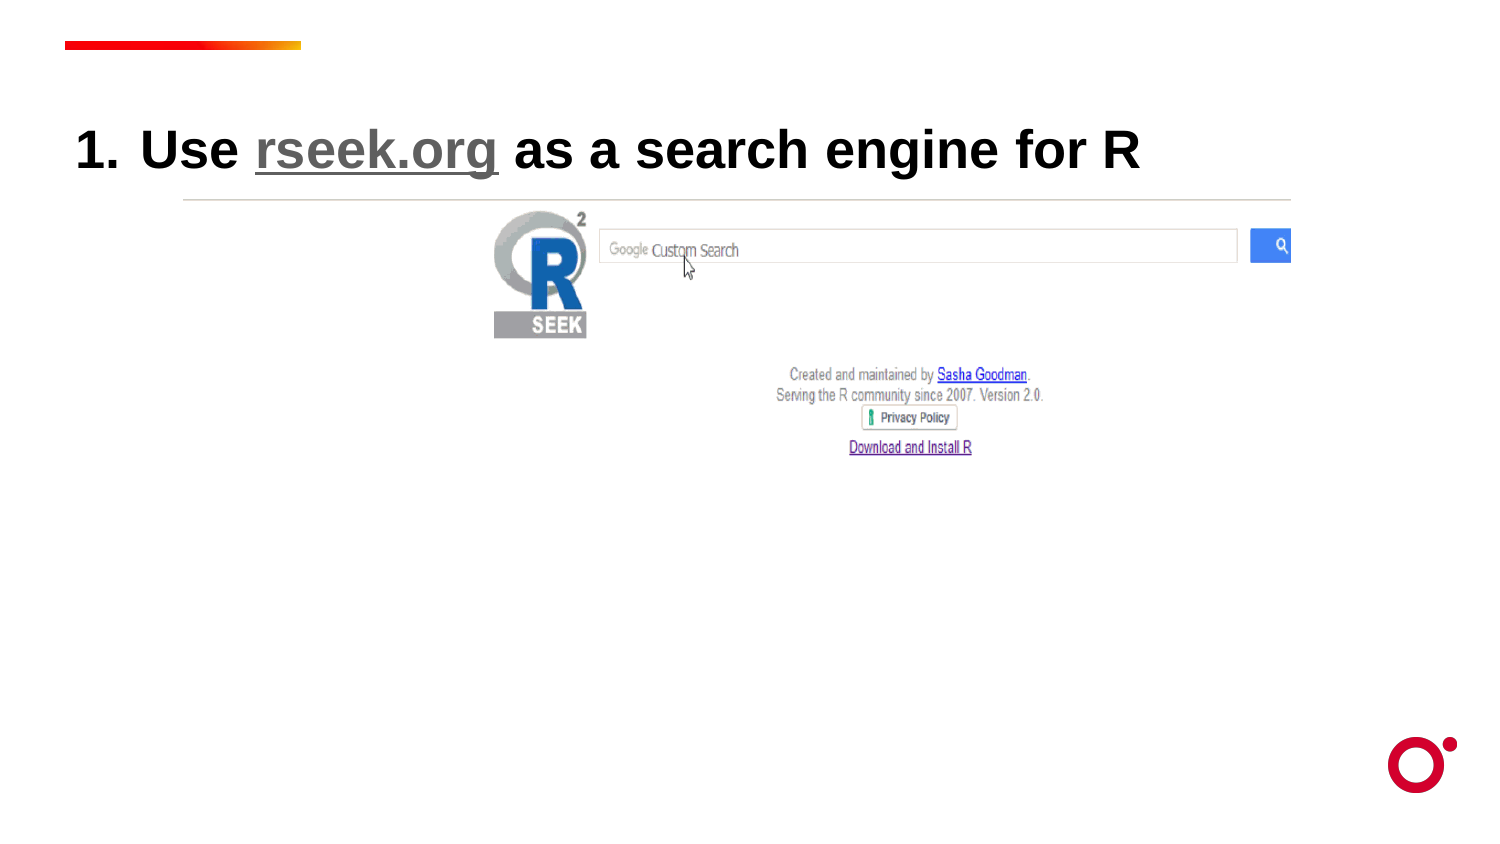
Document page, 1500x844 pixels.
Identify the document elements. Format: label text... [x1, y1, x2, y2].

picture [1388, 737, 1457, 793]
text_box Use rseek.org as a search engine for R [65, 69, 1409, 181]
picture [65, 41, 301, 50]
picture [183, 198, 1292, 813]
